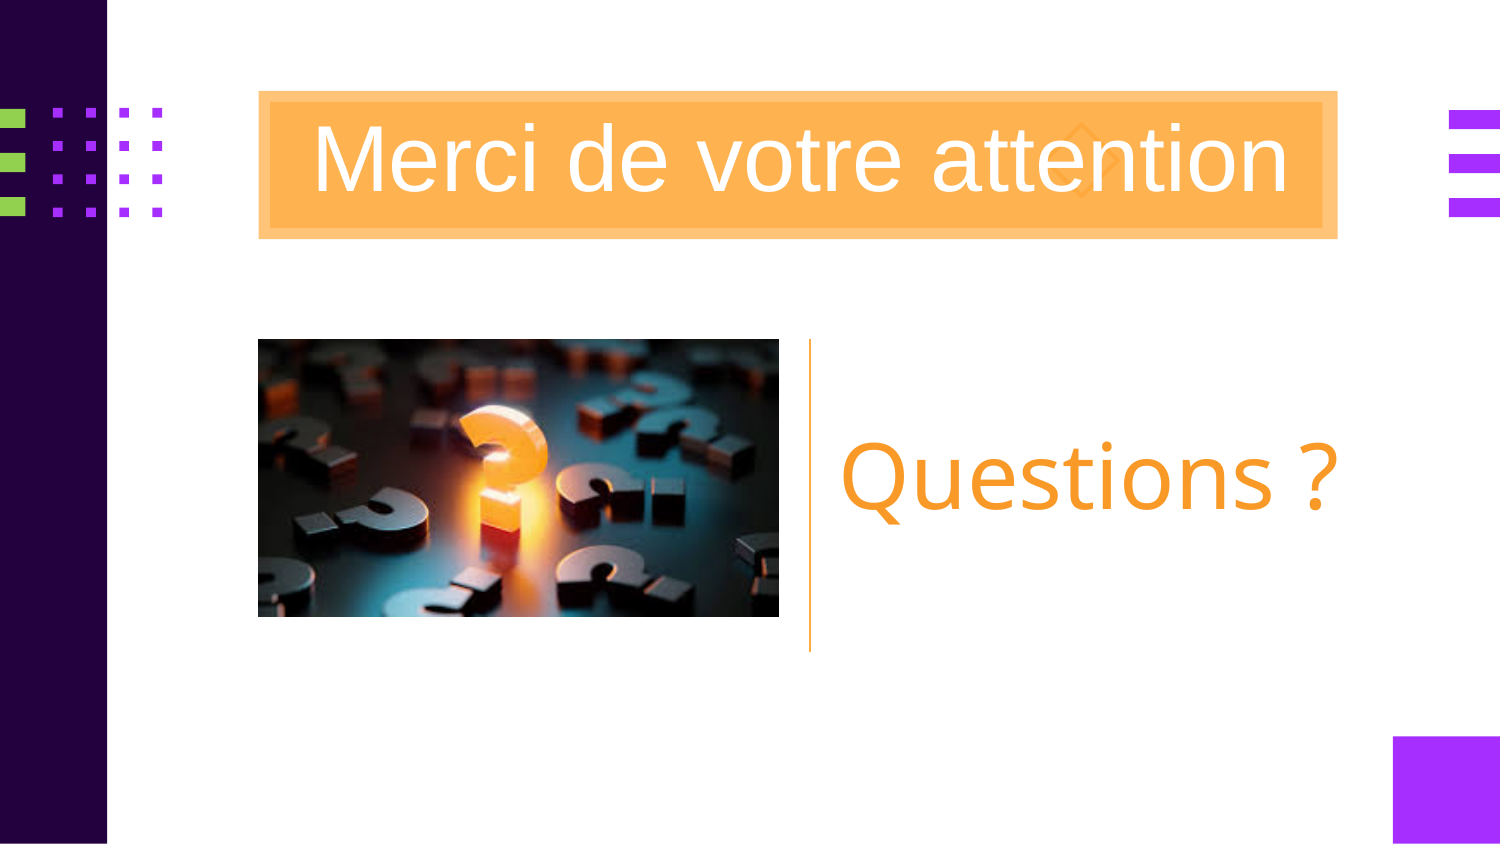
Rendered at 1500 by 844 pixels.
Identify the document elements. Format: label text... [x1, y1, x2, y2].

text_box Questions ? [823, 473, 1394, 653]
text_box [258, 90, 1338, 240]
picture [258, 338, 779, 617]
text_box [270, 101, 1323, 229]
text_box Merci de votre attention [275, 90, 1328, 218]
